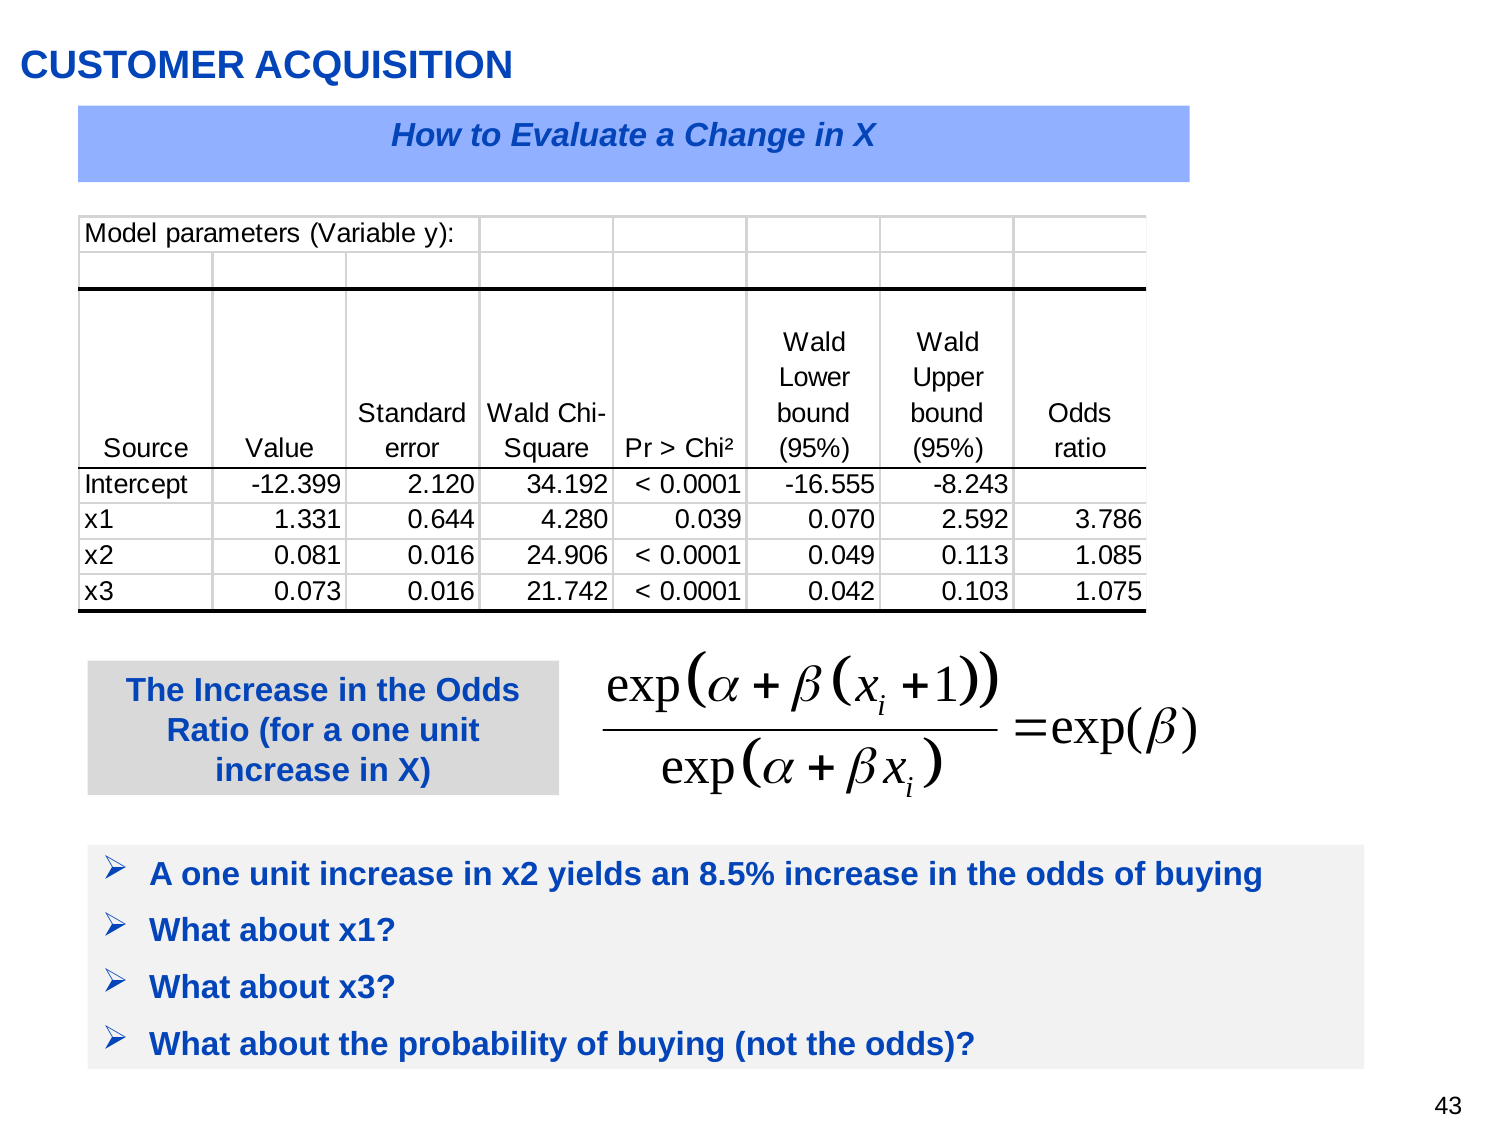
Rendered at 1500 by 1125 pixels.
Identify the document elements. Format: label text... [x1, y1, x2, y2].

picture [77, 215, 1149, 614]
text_box The Increase in the Odds Ratio (for a one unit increase in X) [87, 660, 560, 796]
title CUSTOMER ACQUISITION [19, 38, 1463, 87]
text_box How to Evaluate a Change in X [78, 105, 1190, 183]
slide_number 42 [1149, 1089, 1463, 1121]
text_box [594, 642, 1209, 813]
text_box A one unit increase in x2 yields an 8.5% increase in the odds of buying What about x1? What about x3? What about the probability of buying (not the odds)? [87, 844, 1365, 1070]
